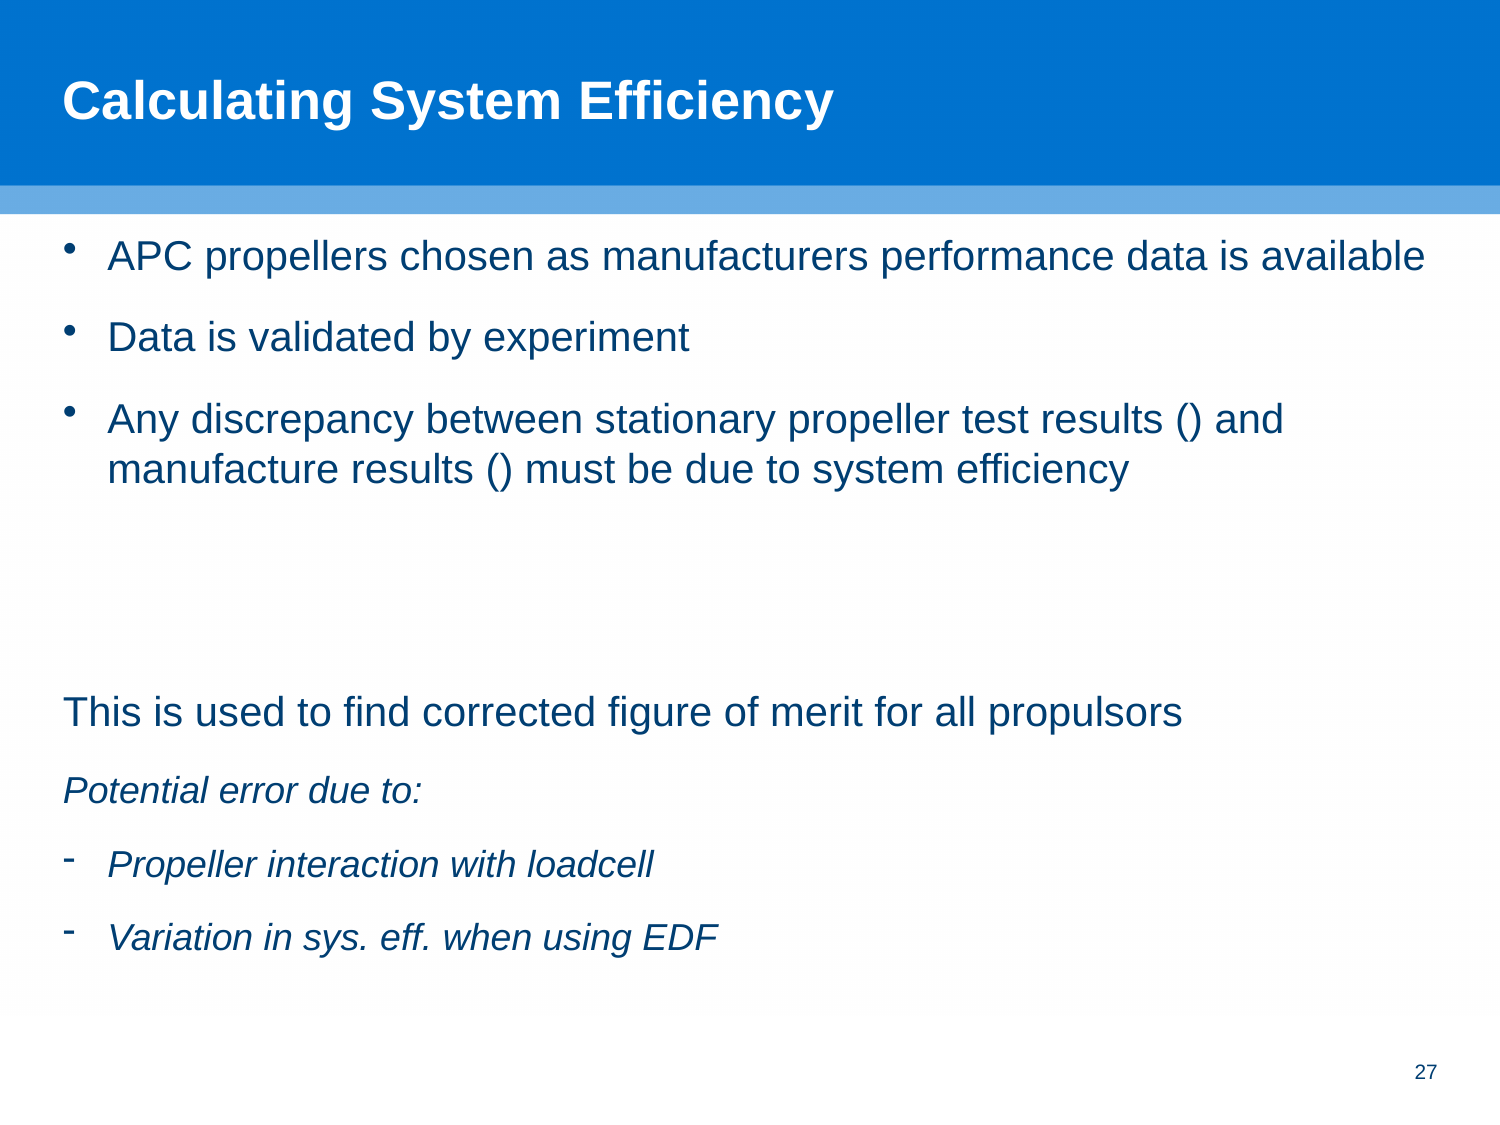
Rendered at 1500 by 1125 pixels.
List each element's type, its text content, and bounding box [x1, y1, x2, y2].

slide_number 27 [1289, 1058, 1438, 1088]
picture [0, 0, 1500, 1015]
title Calculating System Efficiency [63, 65, 1437, 135]
